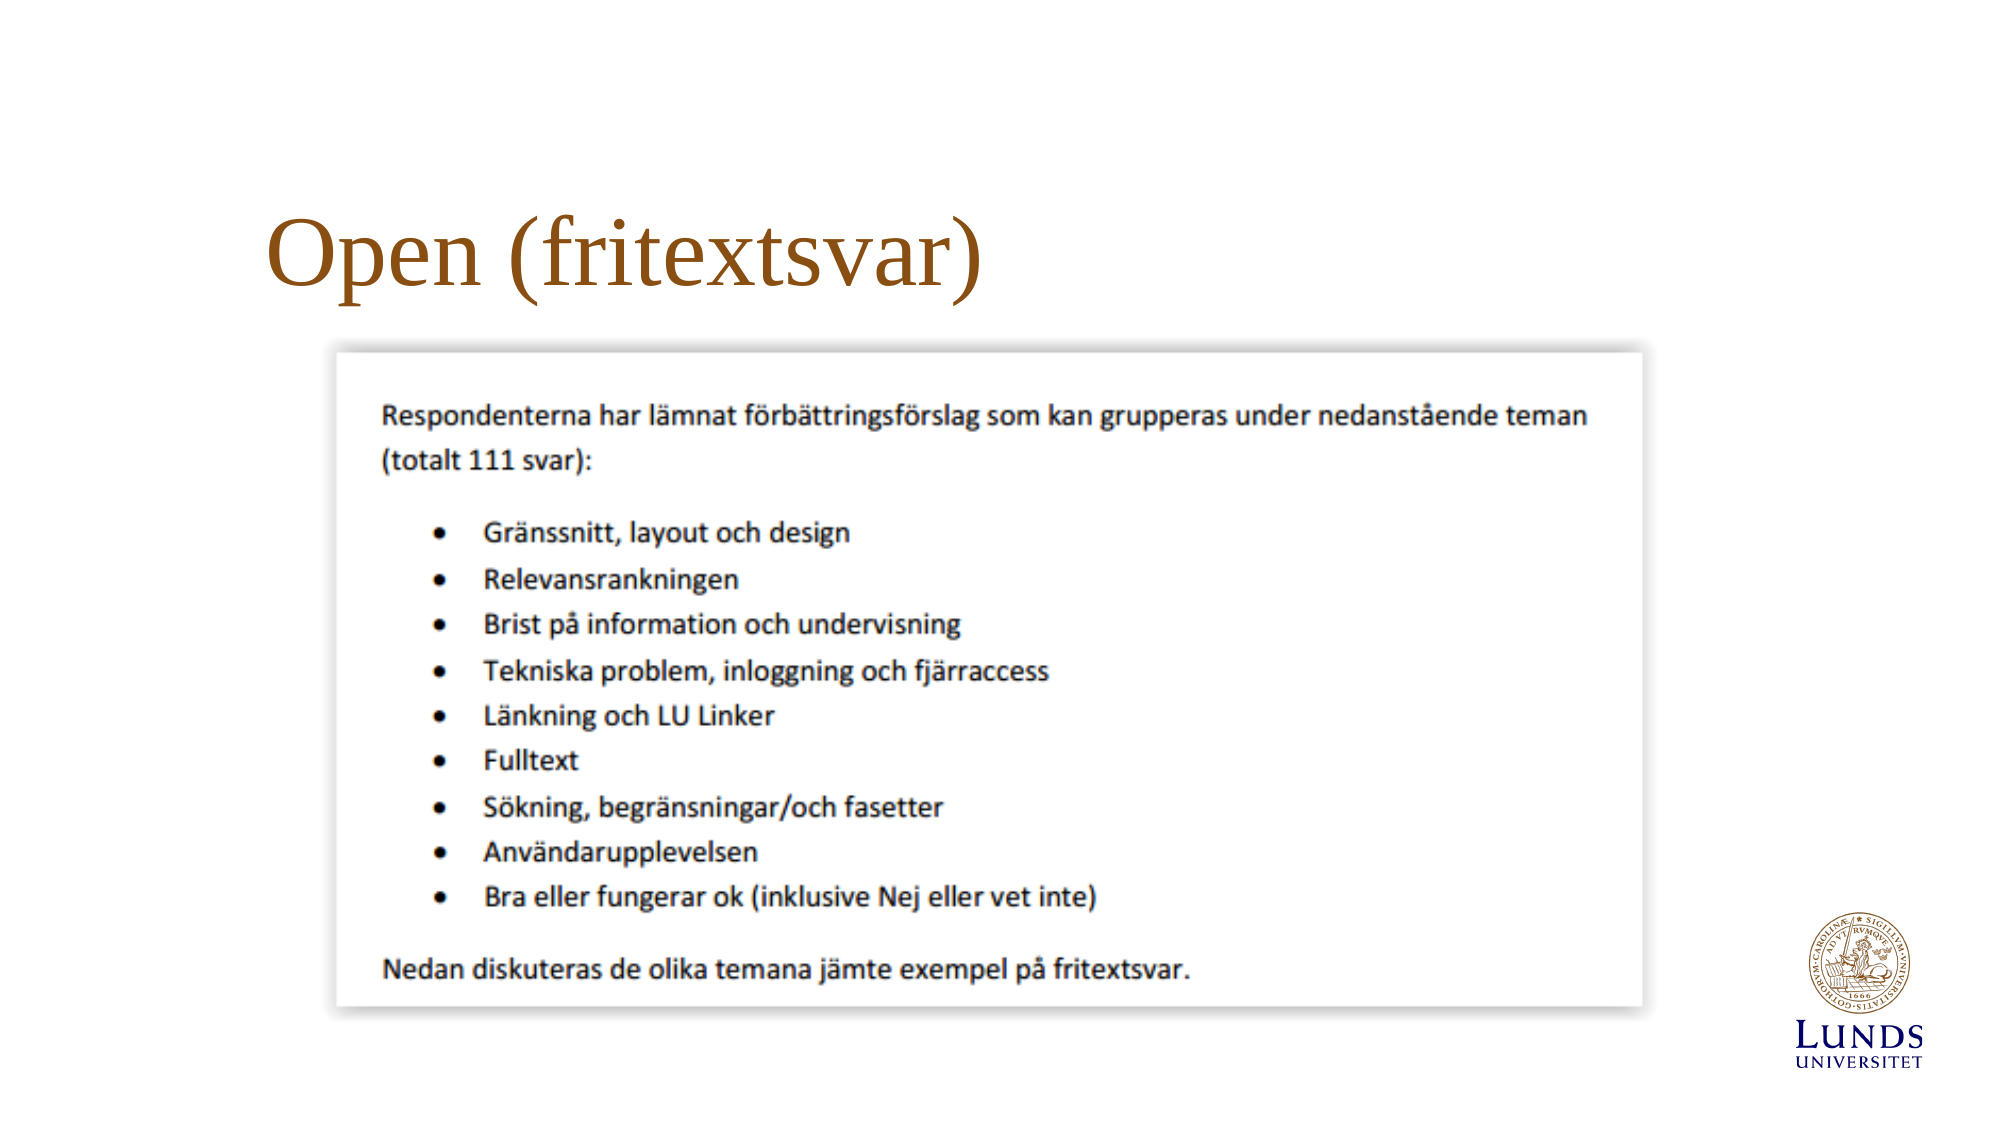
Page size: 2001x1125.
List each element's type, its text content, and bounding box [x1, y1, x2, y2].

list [318, 334, 1660, 1024]
title Open (fritextsvar) [265, 59, 1713, 355]
